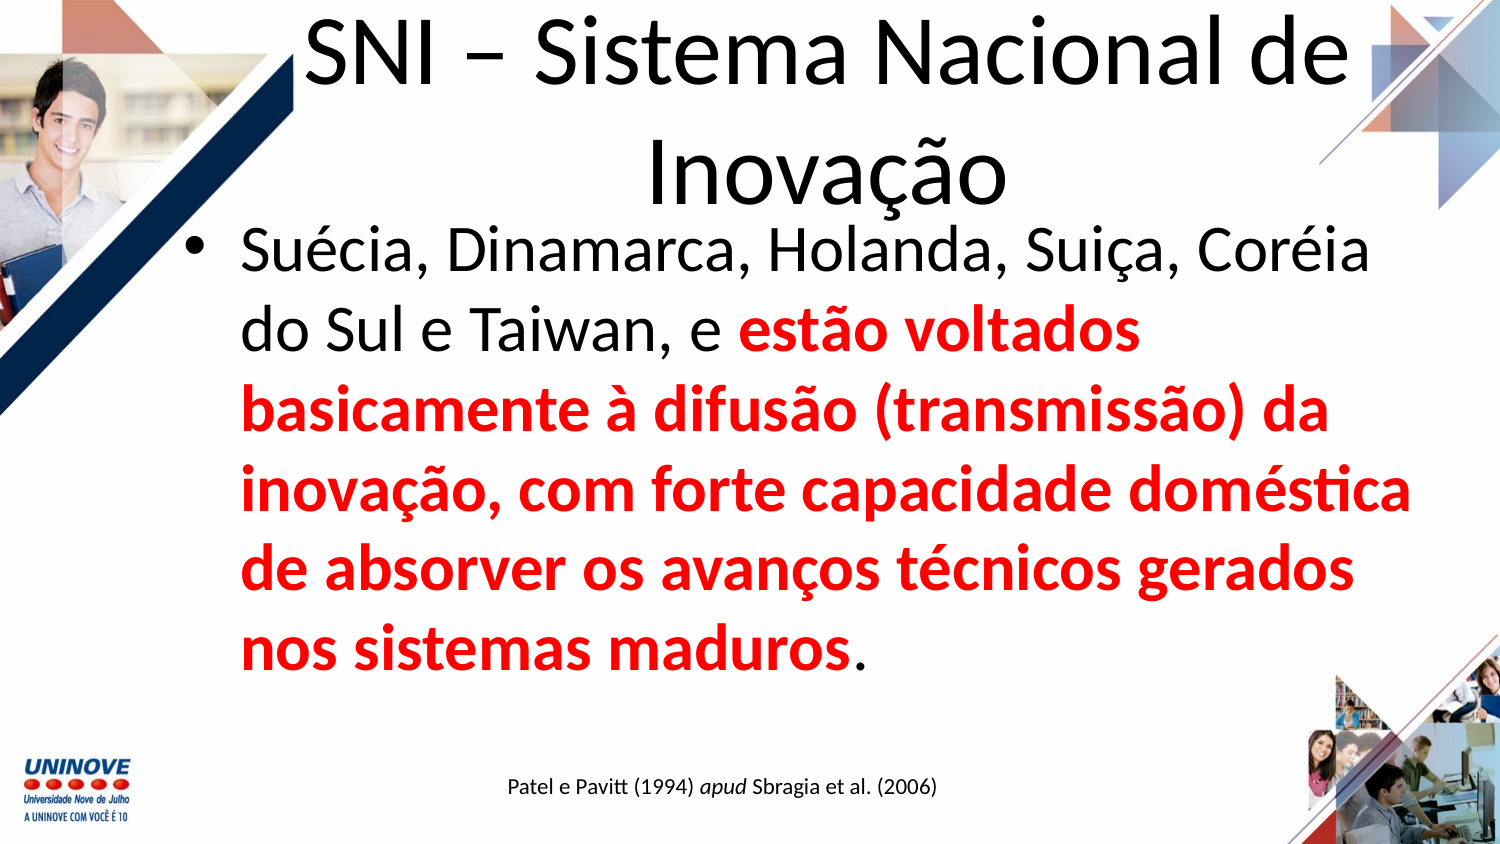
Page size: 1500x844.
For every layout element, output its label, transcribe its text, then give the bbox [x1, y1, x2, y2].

text_box Patel e Pavitt (1994) apud Sbragia et al. (2006) [492, 764, 954, 807]
list Suécia, Dinamarca, Holanda, Suiça, Coréia do Sul e Taiwan, e estão voltados basicamente à difusão (transmissão) da inovação, com forte capacidade doméstica de absorver os avanços técnicos gerados nos sistemas maduros. [168, 196, 1442, 754]
title SNI – Sistema Nacional de Inovação [229, 33, 1426, 175]
picture [0, 0, 1500, 844]
